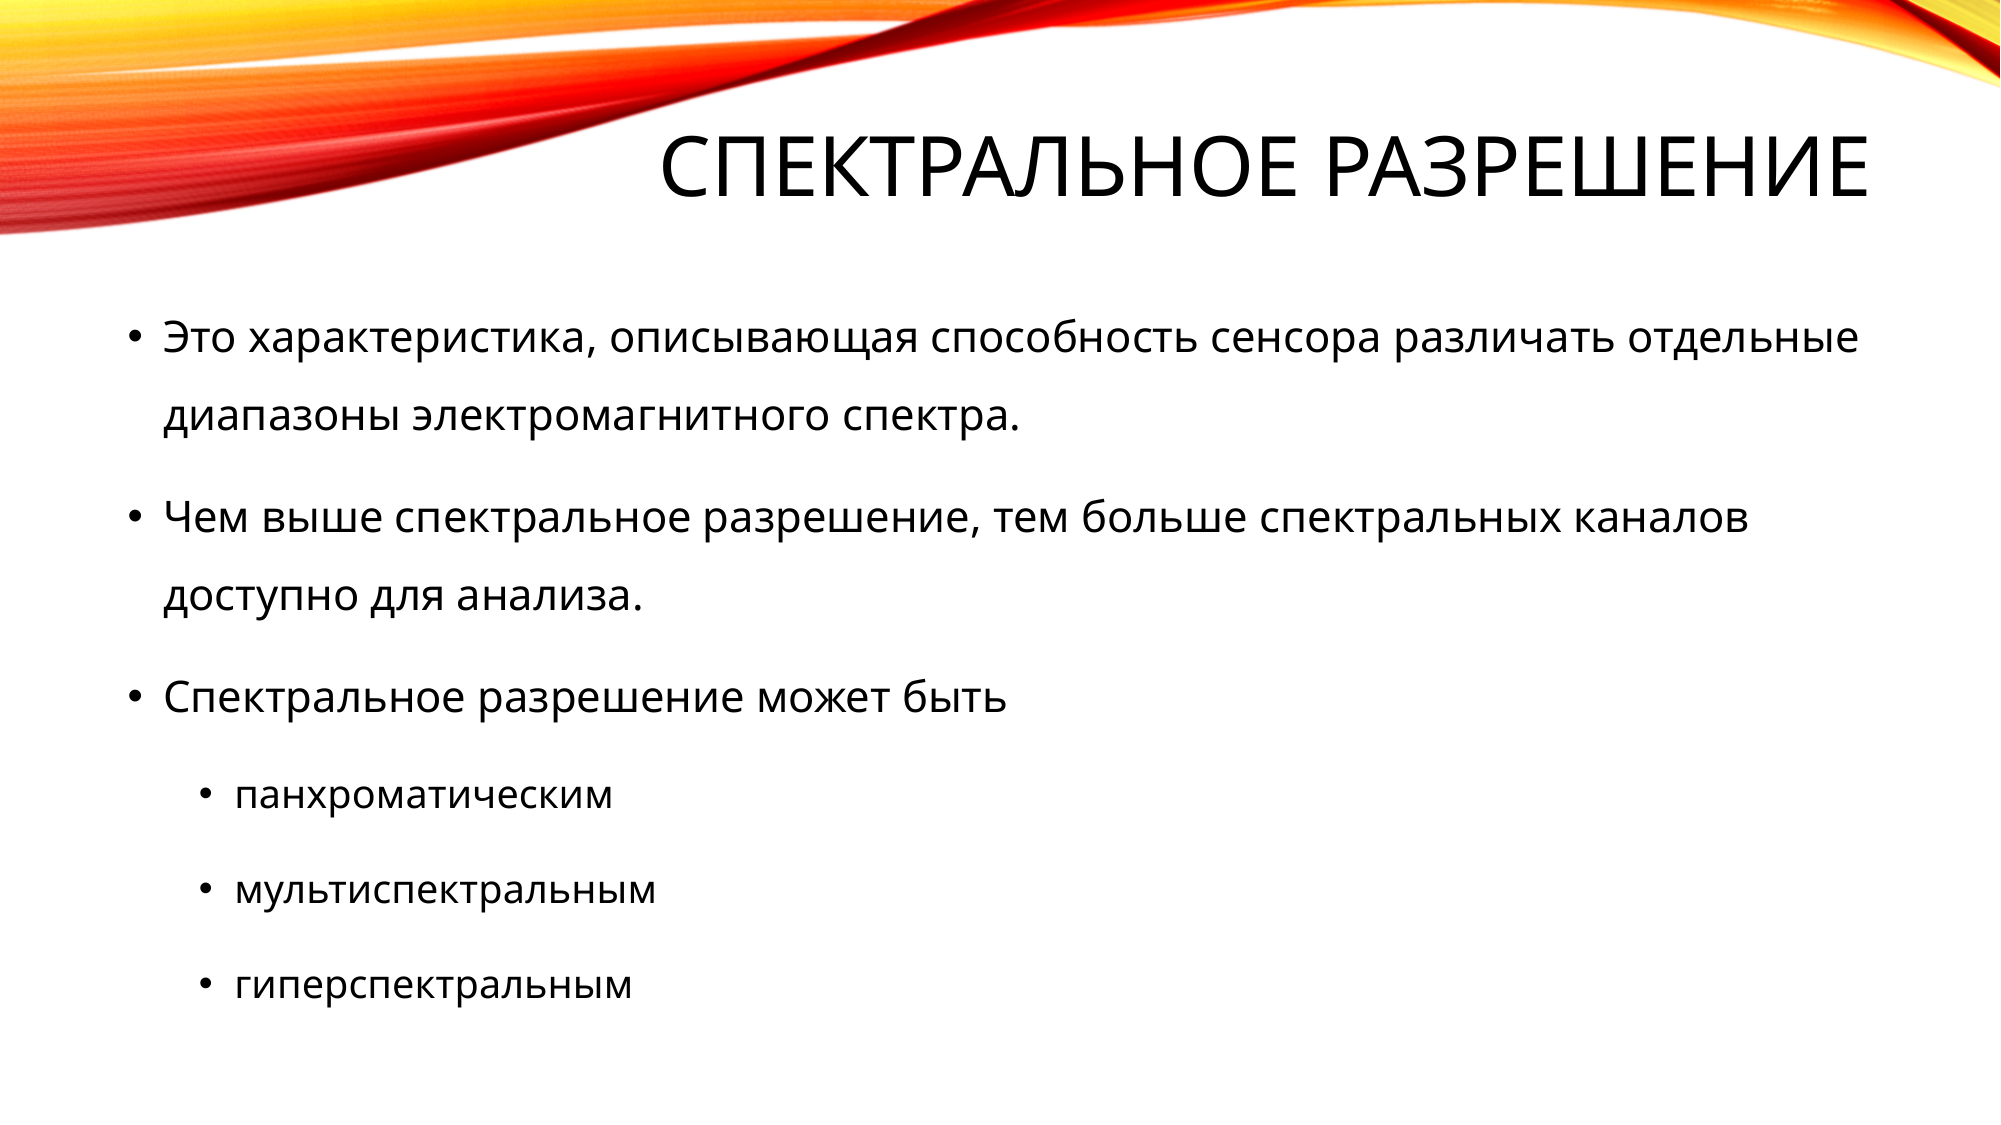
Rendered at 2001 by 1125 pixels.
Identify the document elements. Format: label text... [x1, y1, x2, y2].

title Спектральное разрешение [474, 63, 1888, 275]
picture [0, 0, 2000, 237]
list Это характеристика, описывающая способность сенсора различать отдельные диапазоны электромагнитного спектра. Чем выше спектральное разрешение, тем больше спектральных каналов доступно для анализа. Спектральное разрешение может быть панхроматическим мультиспектральным гиперспектральным [112, 275, 1888, 1021]
